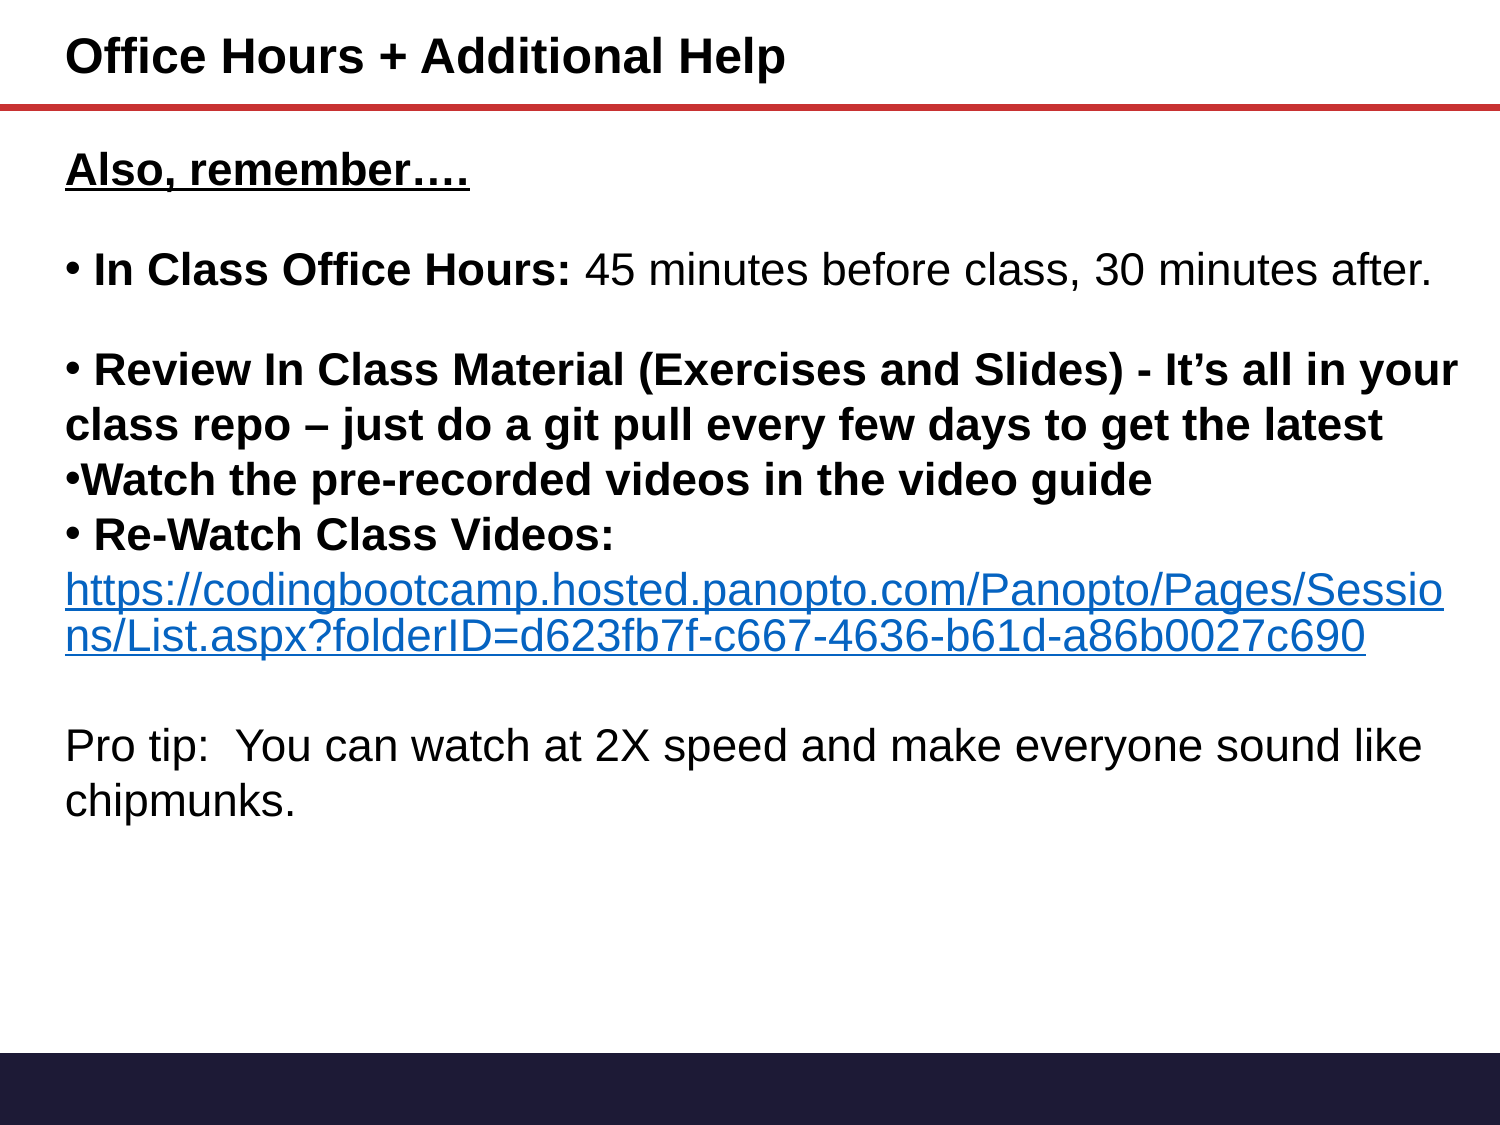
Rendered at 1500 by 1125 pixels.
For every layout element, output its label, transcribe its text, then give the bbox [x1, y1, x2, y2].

text_box Also, remember…. In Class Office Hours: 45 minutes before class, 30 minutes after. Review In Class Material (Exercises and Slides) - It’s all in your class repo – just do a git pull every few days to get the latest Watch the pre-recorded videos in the video guide Re-Watch Class Videos: https://codingbootcamp.hosted.panopto.com/Panopto/Pages/Sessions/List.aspx?folderID=d623fb7f-c667-4636-b61d-a86b0027c690 Pro tip: You can watch at 2X speed and make everyone sound like chipmunks. [50, 125, 1484, 1038]
text_box Office Hours + Additional Help [50, 16, 963, 91]
